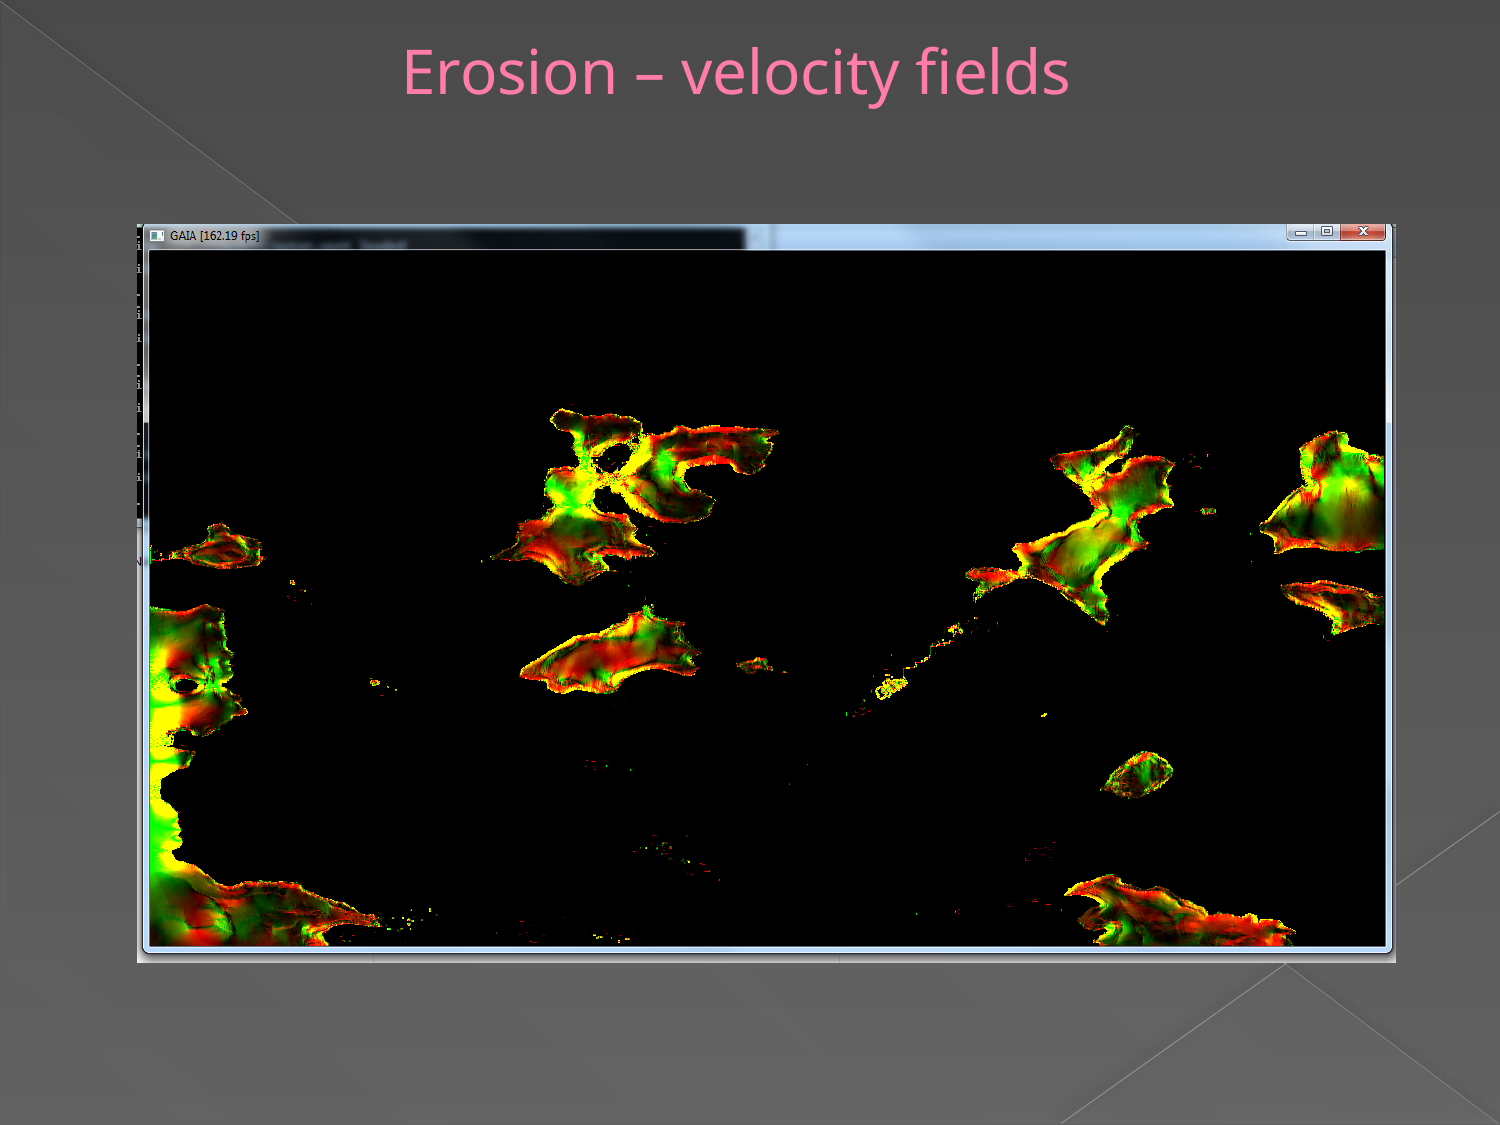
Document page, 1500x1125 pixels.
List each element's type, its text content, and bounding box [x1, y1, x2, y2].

title Erosion – velocity fields [0, 24, 1425, 116]
picture [137, 224, 1396, 963]
